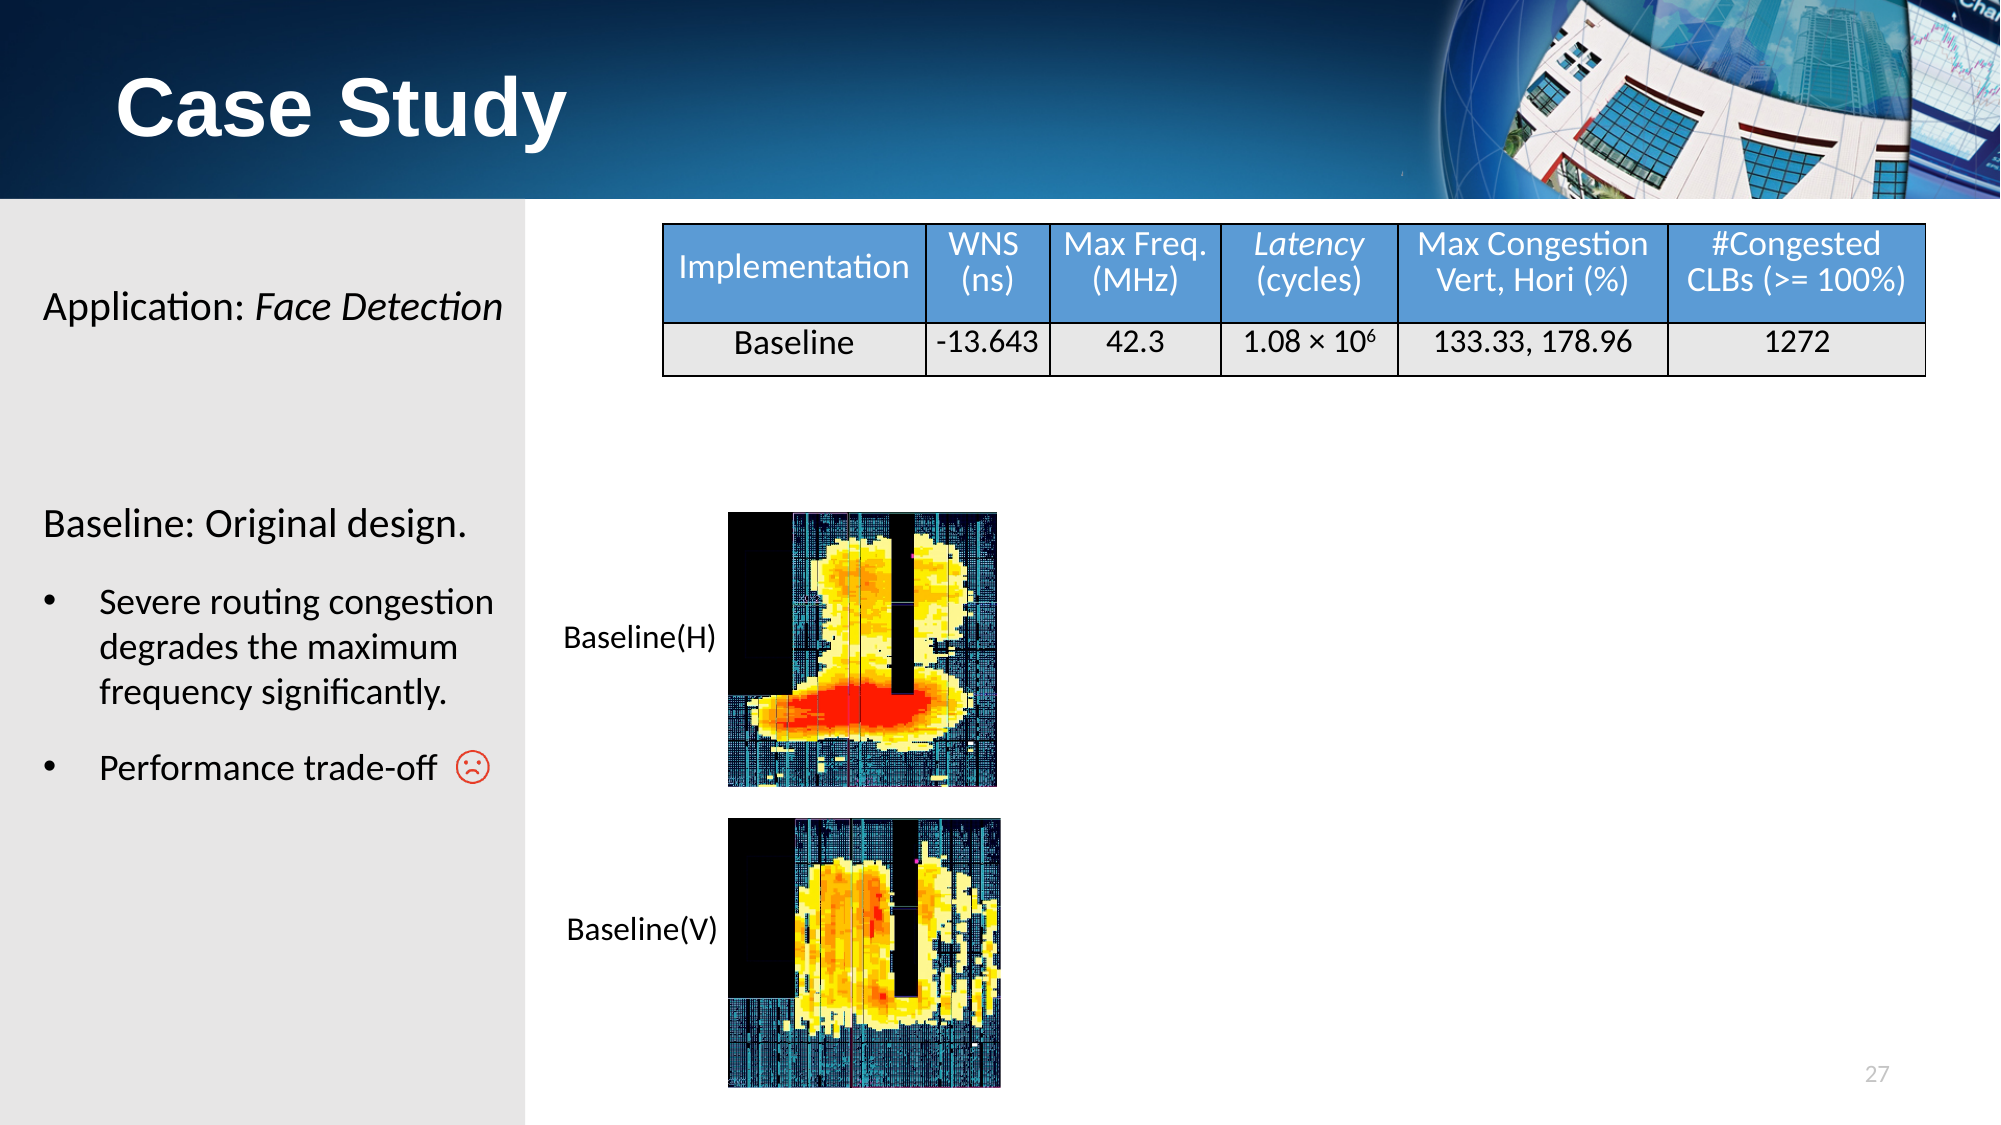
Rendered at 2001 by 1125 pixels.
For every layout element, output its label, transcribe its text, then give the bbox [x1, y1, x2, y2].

text_box Case Study [100, 15, 1405, 204]
text_box Baseline: Original design. Severe routing congestion degrades the maximum frequency significantly. Performance trade-off [33, 490, 512, 807]
picture [728, 512, 997, 787]
picture [452, 747, 492, 787]
picture [0, 0, 2000, 199]
text_box [0, 198, 526, 1125]
text_box Application: Face Detection [32, 273, 572, 349]
picture [728, 818, 1001, 1088]
text_box Baseline(V) [544, 919, 728, 994]
slide_number 26 [1455, 1042, 1906, 1103]
text_box Baseline(H) [541, 627, 728, 701]
